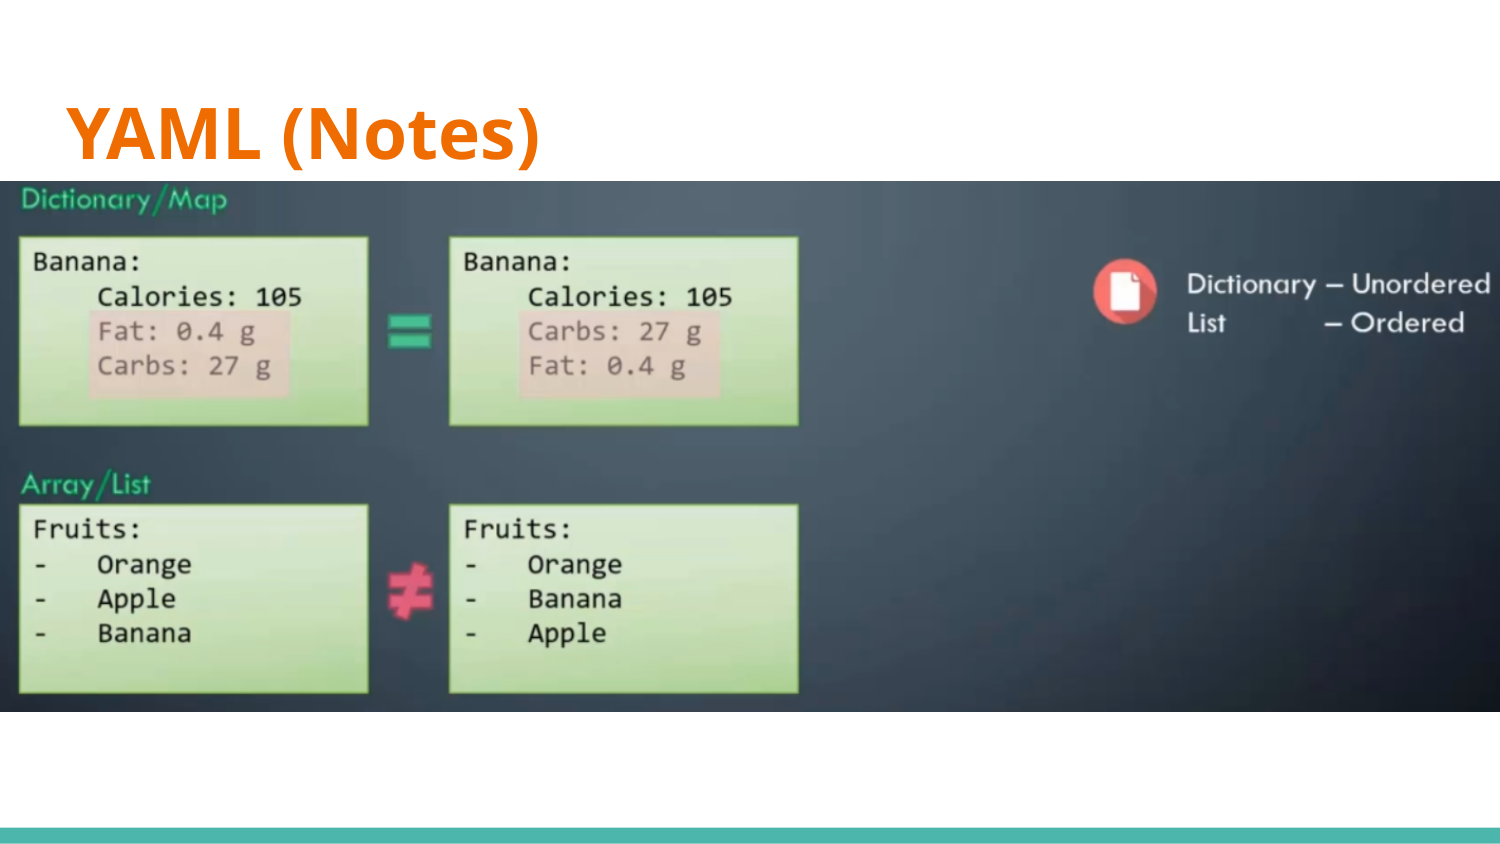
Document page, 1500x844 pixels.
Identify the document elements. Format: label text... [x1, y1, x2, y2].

title YAML (Notes) [51, 72, 1449, 180]
picture [0, 181, 1500, 713]
